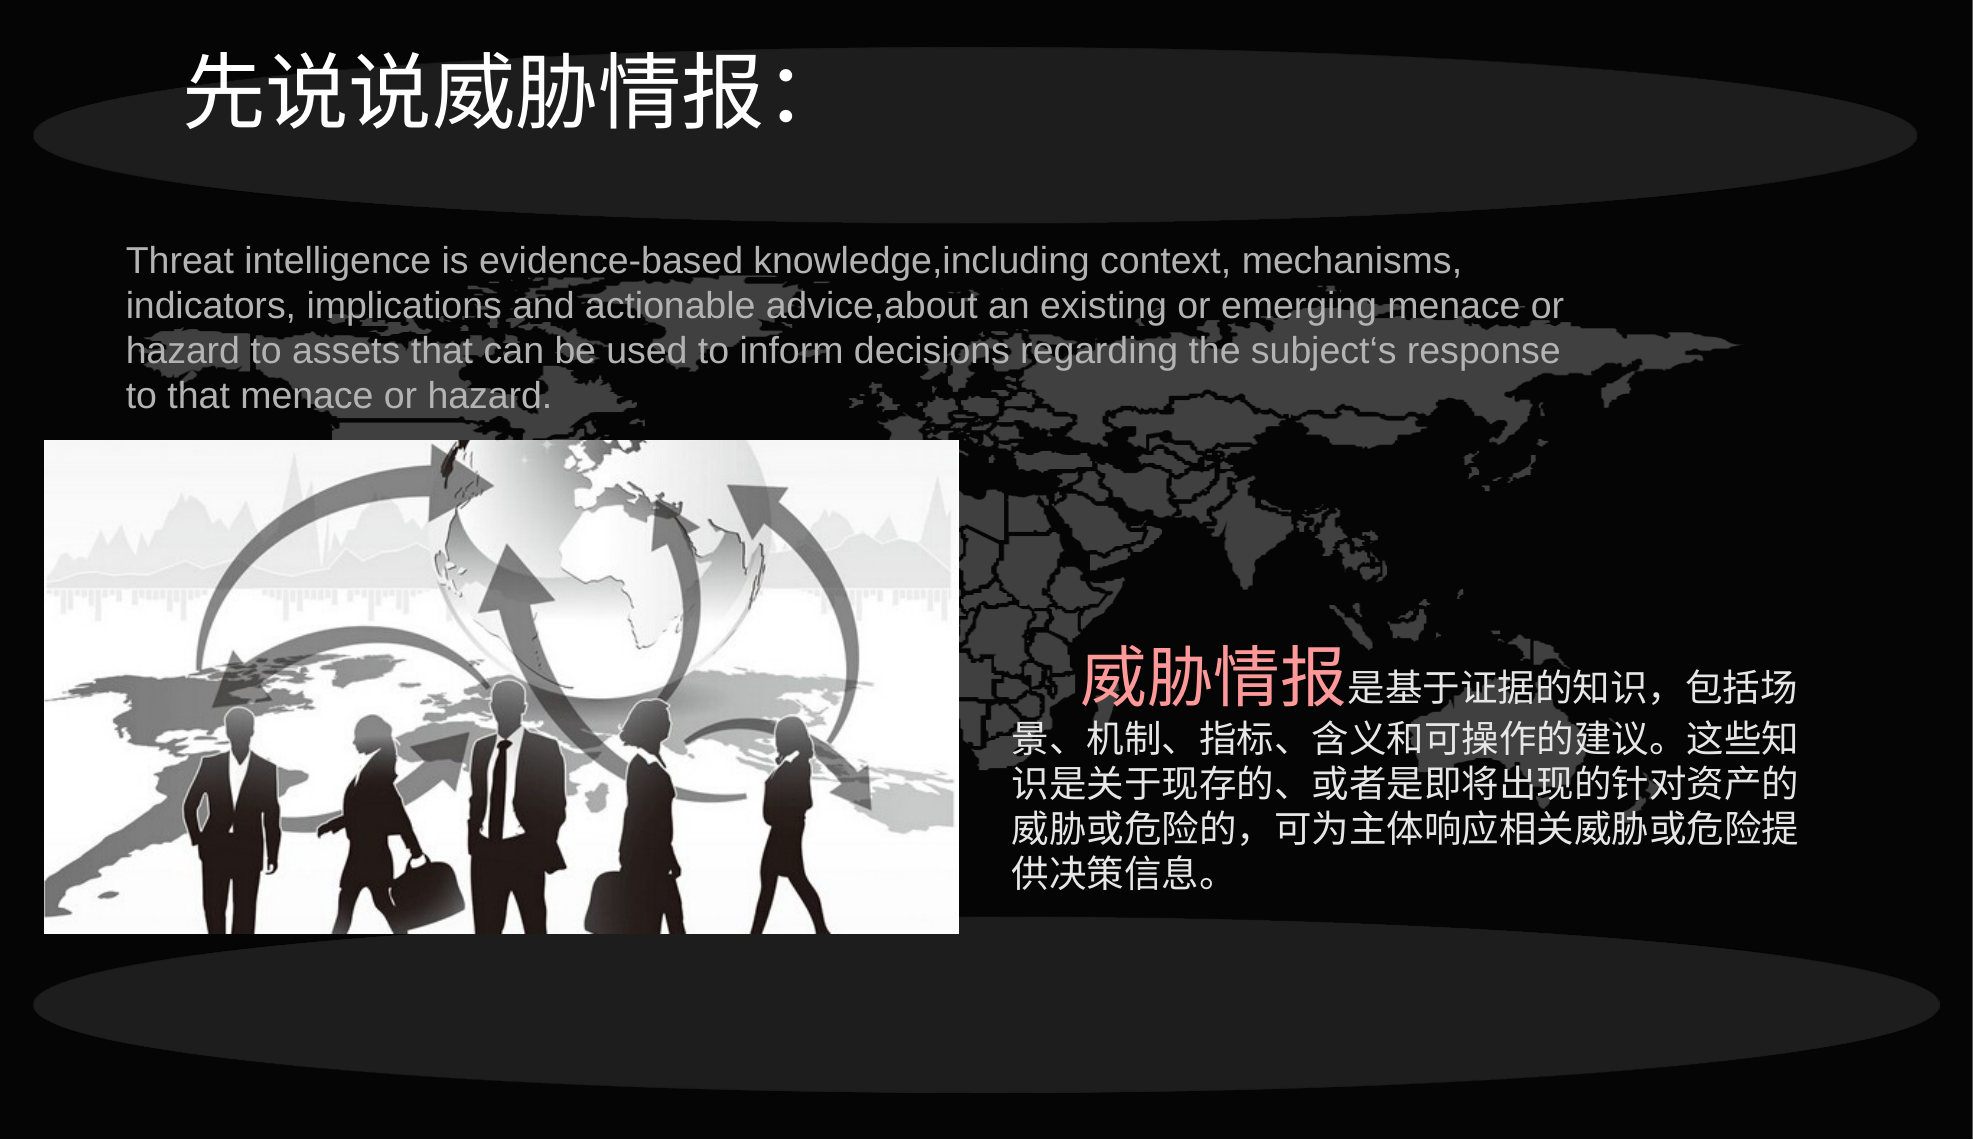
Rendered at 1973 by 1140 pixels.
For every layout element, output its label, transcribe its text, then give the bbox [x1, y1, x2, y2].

text_box 先说说威胁情报： [167, 31, 864, 147]
text_box 威胁情报是基于证据的知识，包括场景、机制、指标、含义和可操作的建议。这些知识是关于现存的、或者是即将出现的针对资产的威胁或危险的，可为主体响应相关威胁或危险提供决策信息。 [997, 627, 1843, 903]
picture [32, 46, 1940, 1093]
text_box Threat intelligence is evidence-based knowledge,including context, mechanisms, indicators, implications and actionable advice,about an existing or emerging menace or hazard to assets that can be used to inform decisions regarding the subject‘s response to that menace or hazard. [111, 229, 1599, 424]
